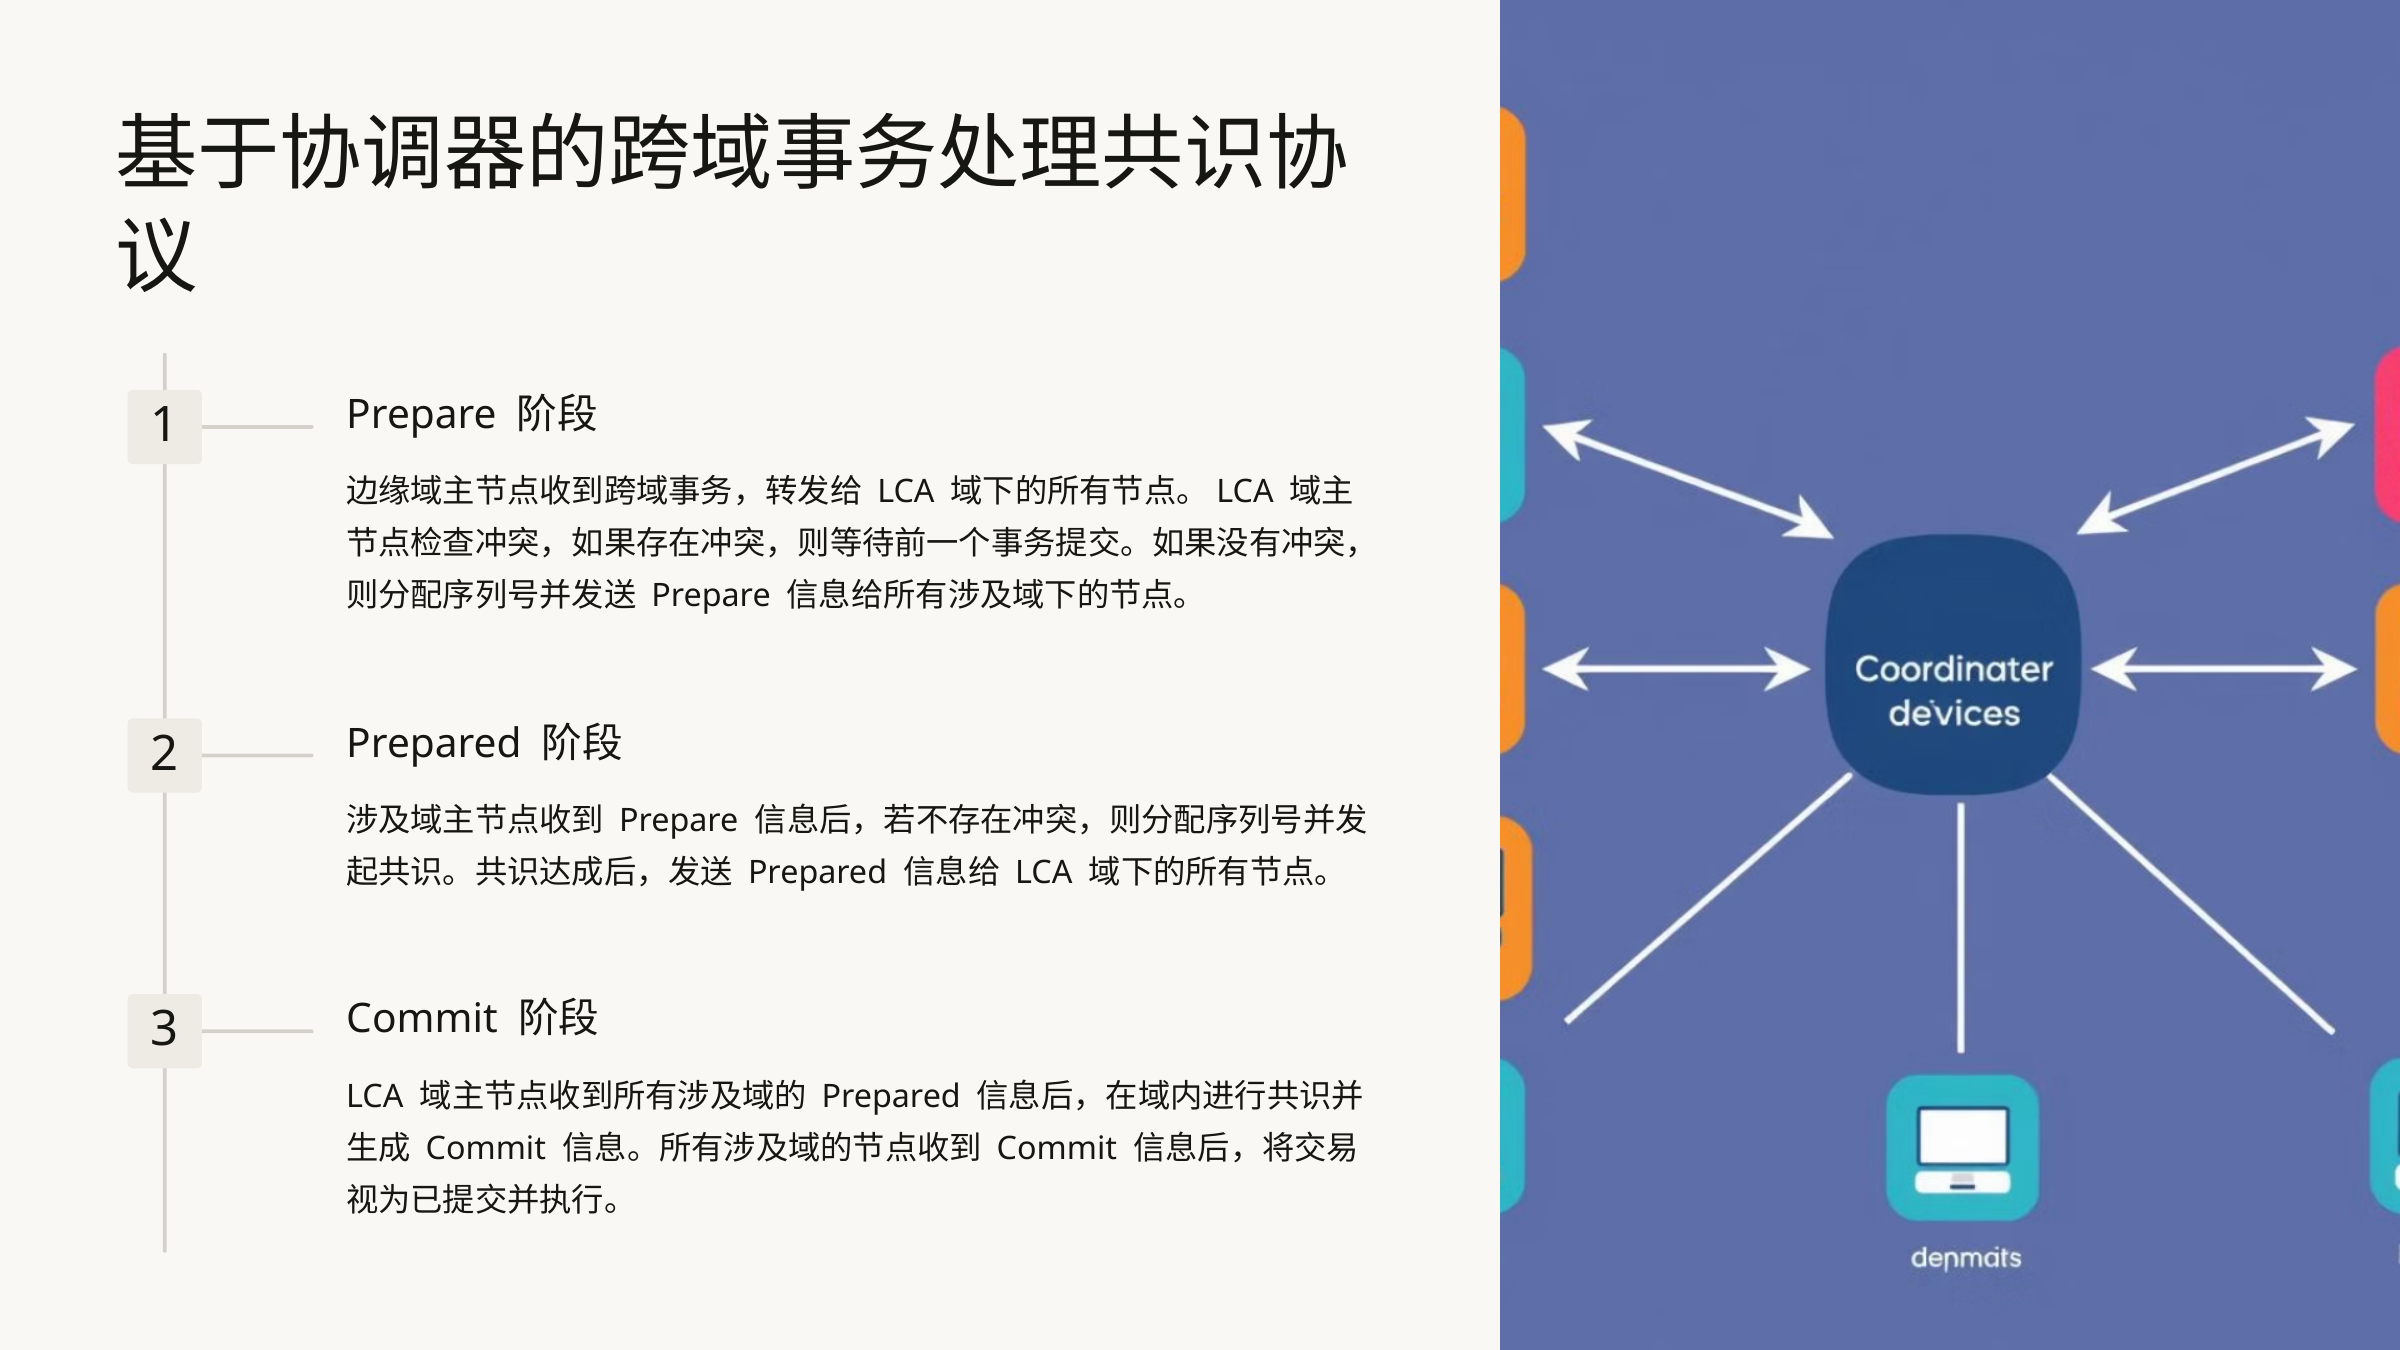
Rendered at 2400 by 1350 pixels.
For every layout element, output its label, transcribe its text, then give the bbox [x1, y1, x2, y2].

text_box [202, 1029, 314, 1034]
text_box 边缘域主节点收到跨域事务，转发给 LCA 域下的所有节点。LCA 域主节点检查冲突，如果存在冲突，则等待前一个事务提交。如果没有冲突，则分配序列号并发送 Prepare 信息给所有涉及域下的节点。 [346, 457, 1385, 616]
text_box 1 [156, 402, 173, 452]
text_box [162, 793, 167, 994]
text_box LCA 域主节点收到所有涉及域的 Prepared 信息后，在域内进行共识并生成 Commit 信息。所有涉及域的节点收到 Commit 信息后，将交易视为已提交并执行。 [346, 1061, 1385, 1220]
text_box [202, 425, 314, 429]
text_box 涉及域主节点收到 Prepare 信息后，若不存在冲突，则分配序列号并发起共识。共识达成后，发送 Prepared 信息给 LCA 域下的所有节点。 [346, 785, 1385, 892]
text_box [162, 352, 167, 389]
text_box [127, 994, 202, 1069]
text_box 3 [150, 1006, 180, 1056]
text_box 2 [150, 730, 180, 781]
text_box [127, 389, 202, 465]
text_box [127, 718, 202, 793]
text_box Commit 阶段 [346, 990, 759, 1042]
text_box [162, 465, 167, 718]
picture [1499, 0, 2400, 1350]
text_box 基于协调器的跨域事务处理共识协议 [115, 97, 1385, 304]
text_box [202, 753, 314, 758]
text_box [162, 1069, 167, 1253]
text_box Prepared 阶段 [346, 714, 759, 766]
text_box Prepare 阶段 [346, 385, 759, 438]
